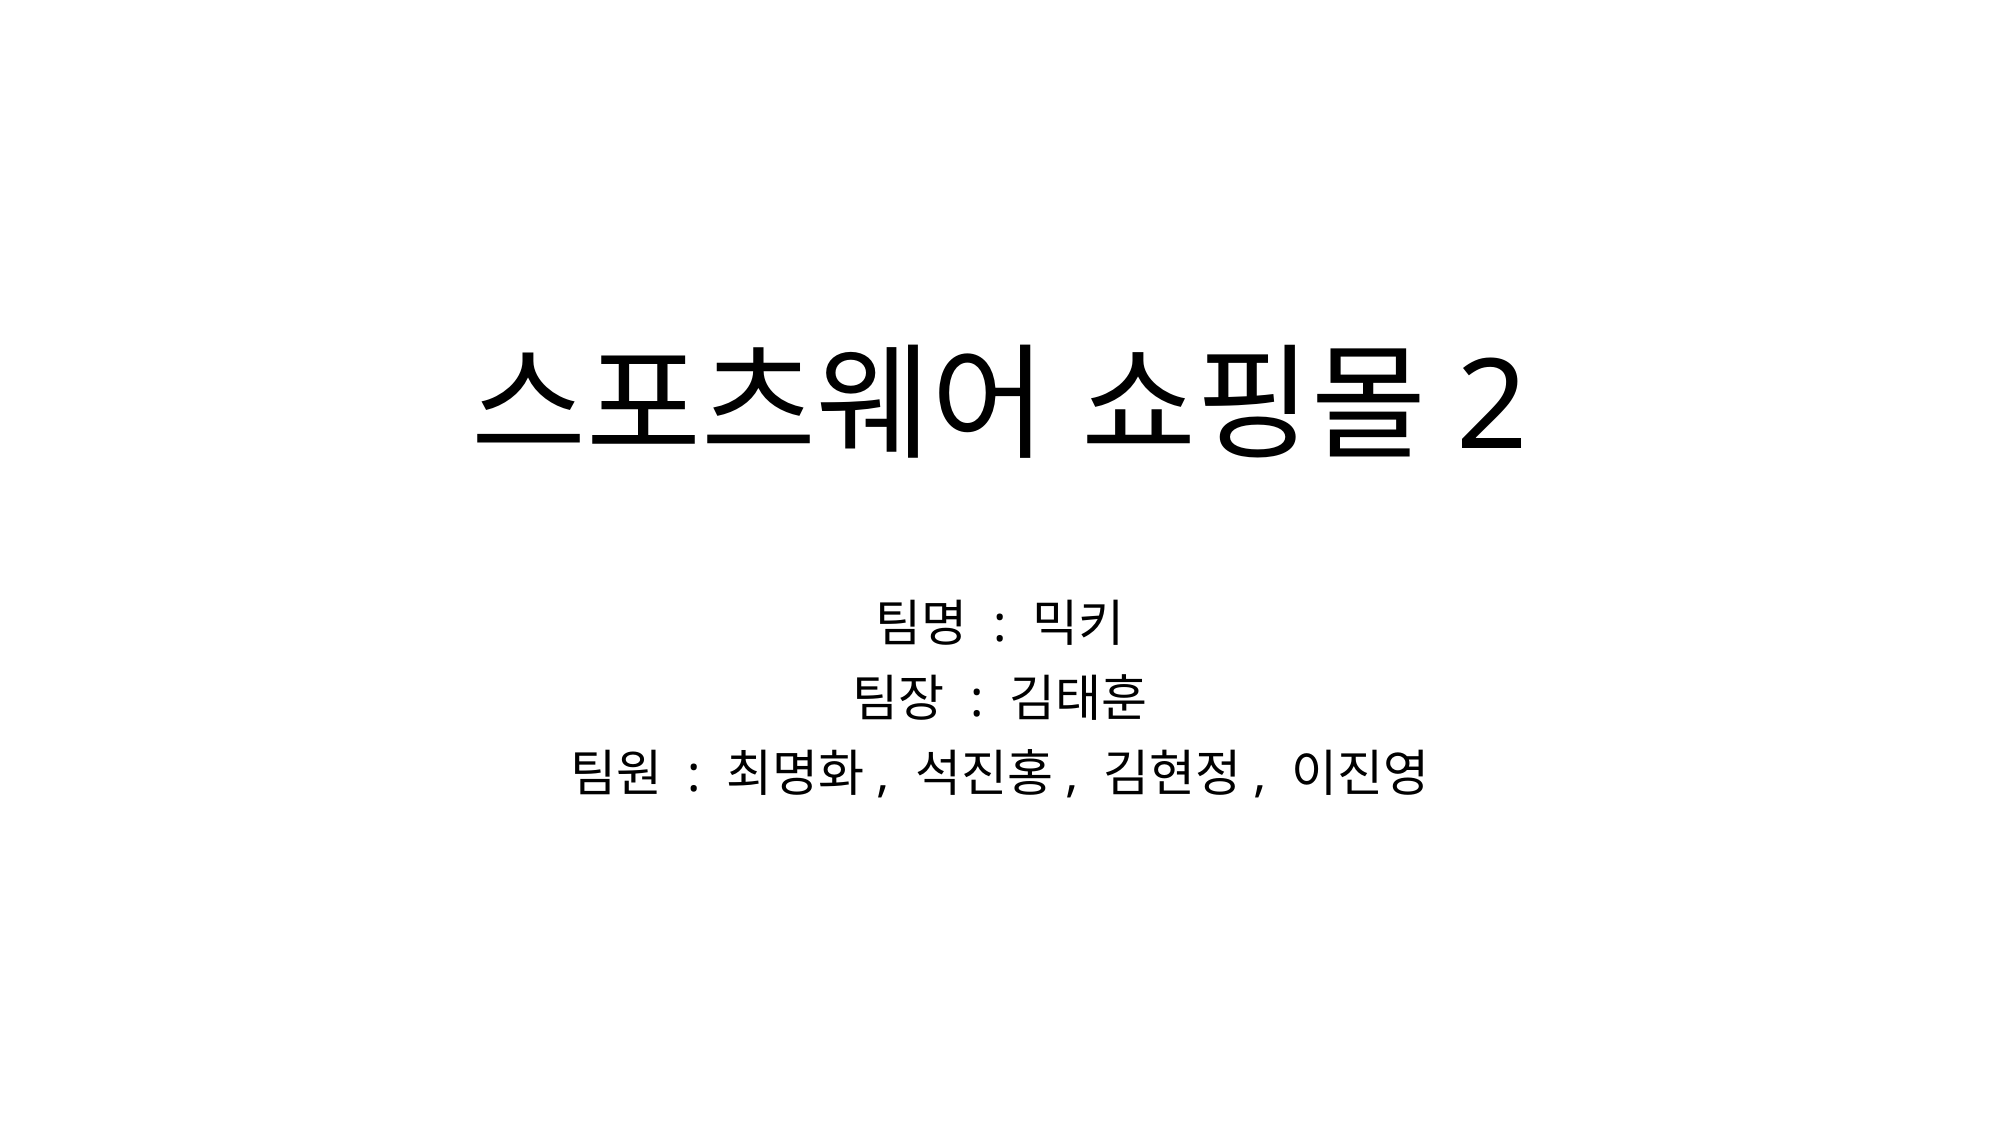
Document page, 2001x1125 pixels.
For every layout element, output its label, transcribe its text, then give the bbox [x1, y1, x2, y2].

title 스포츠웨어 쇼핑몰2 [249, 91, 1750, 484]
subtitle 팀명 : 믹키 팀장 : 김태훈 팀원 : 최명화, 석진홍, 김현정, 이진영 [249, 590, 1750, 863]
